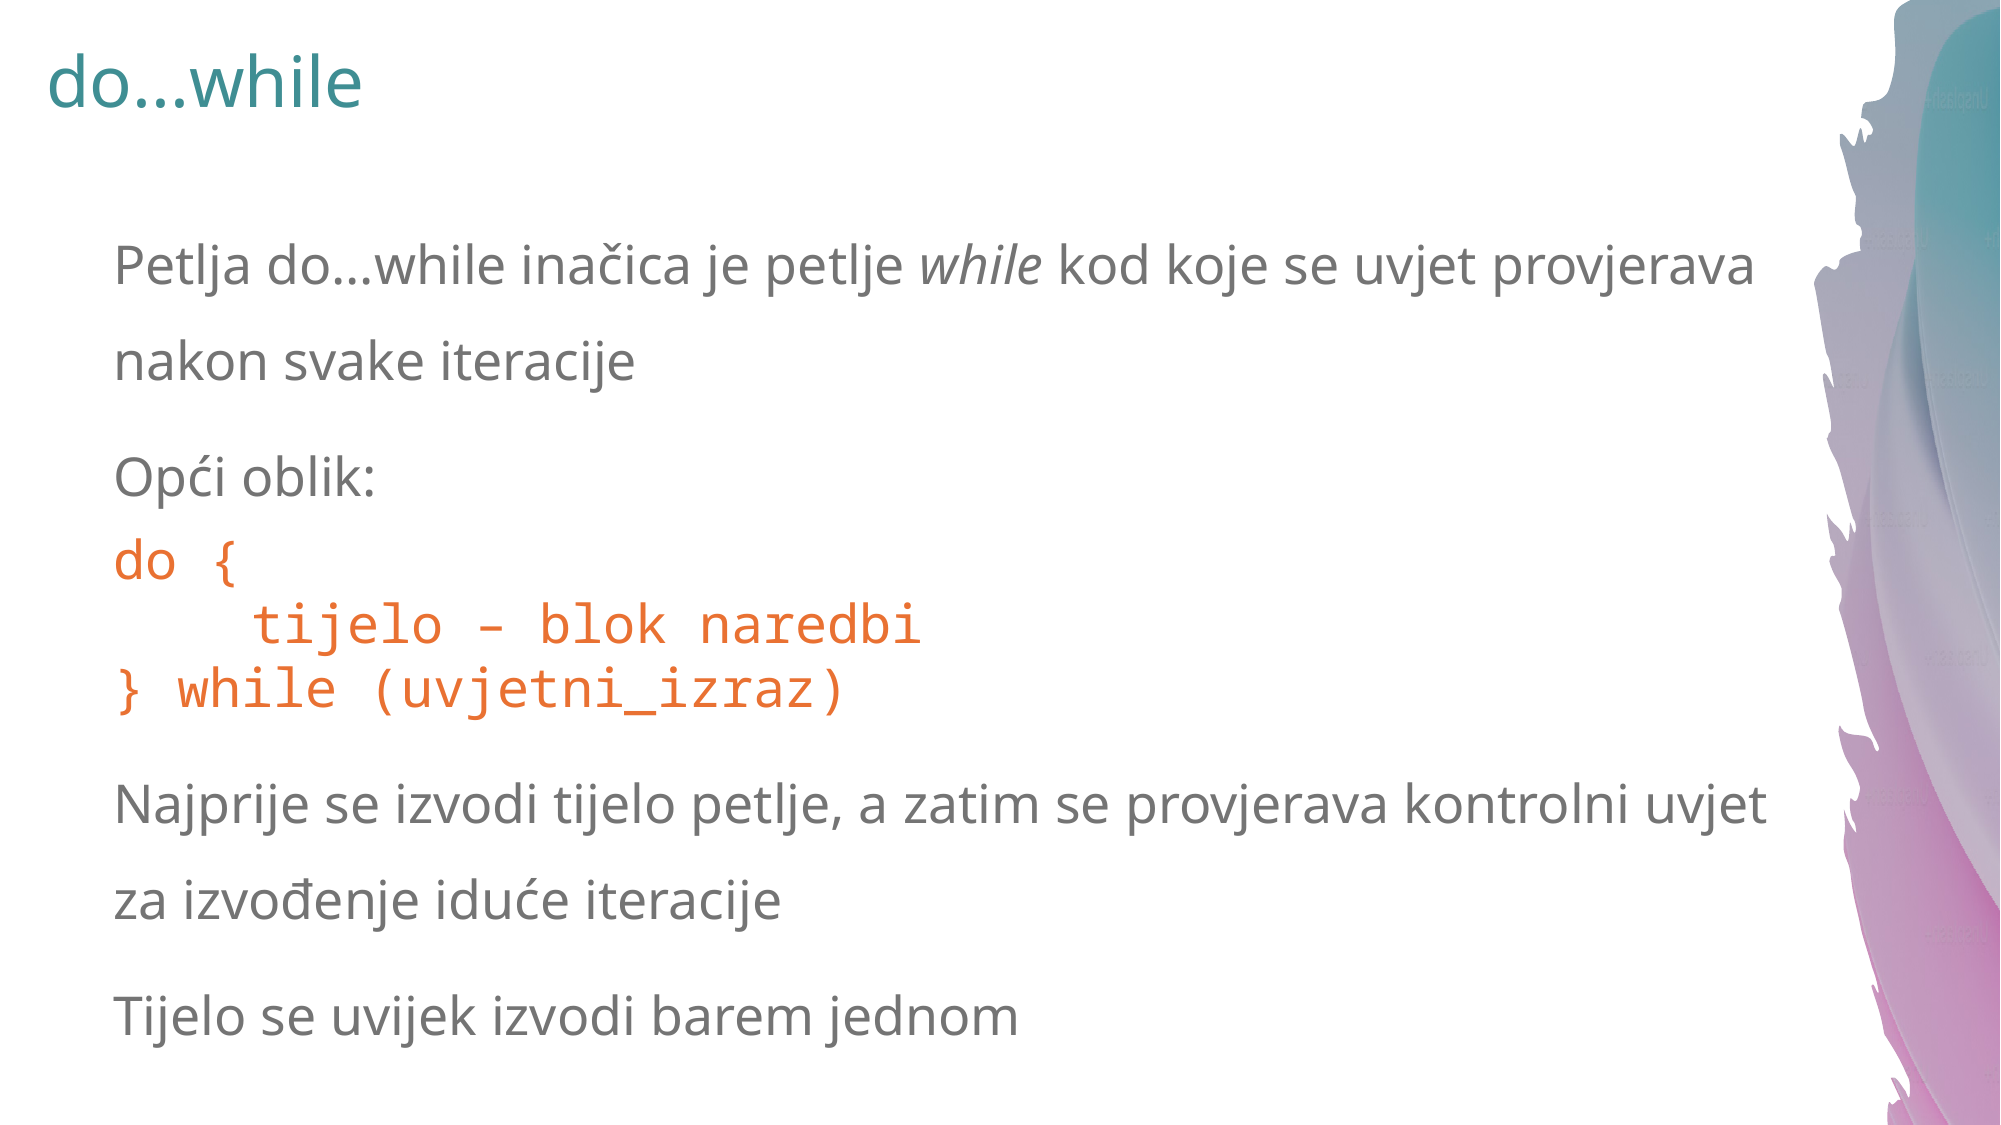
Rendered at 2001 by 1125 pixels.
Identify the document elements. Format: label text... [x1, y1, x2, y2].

title do...while [31, 39, 1757, 132]
list Petlja do...while inačica je petlje while kod koje se uvjet provjerava nakon svake iteracije Opći oblik: do { tijelo – blok naredbi } while (uvjetni_izraz) Najprije se izvodi tijelo petlje, a zatim se provjerava kontrolni uvjet za izvođenje iduće iteracije Tijelo se uvijek izvodi barem jednom [98, 190, 1813, 1062]
picture [1813, 0, 2000, 1125]
